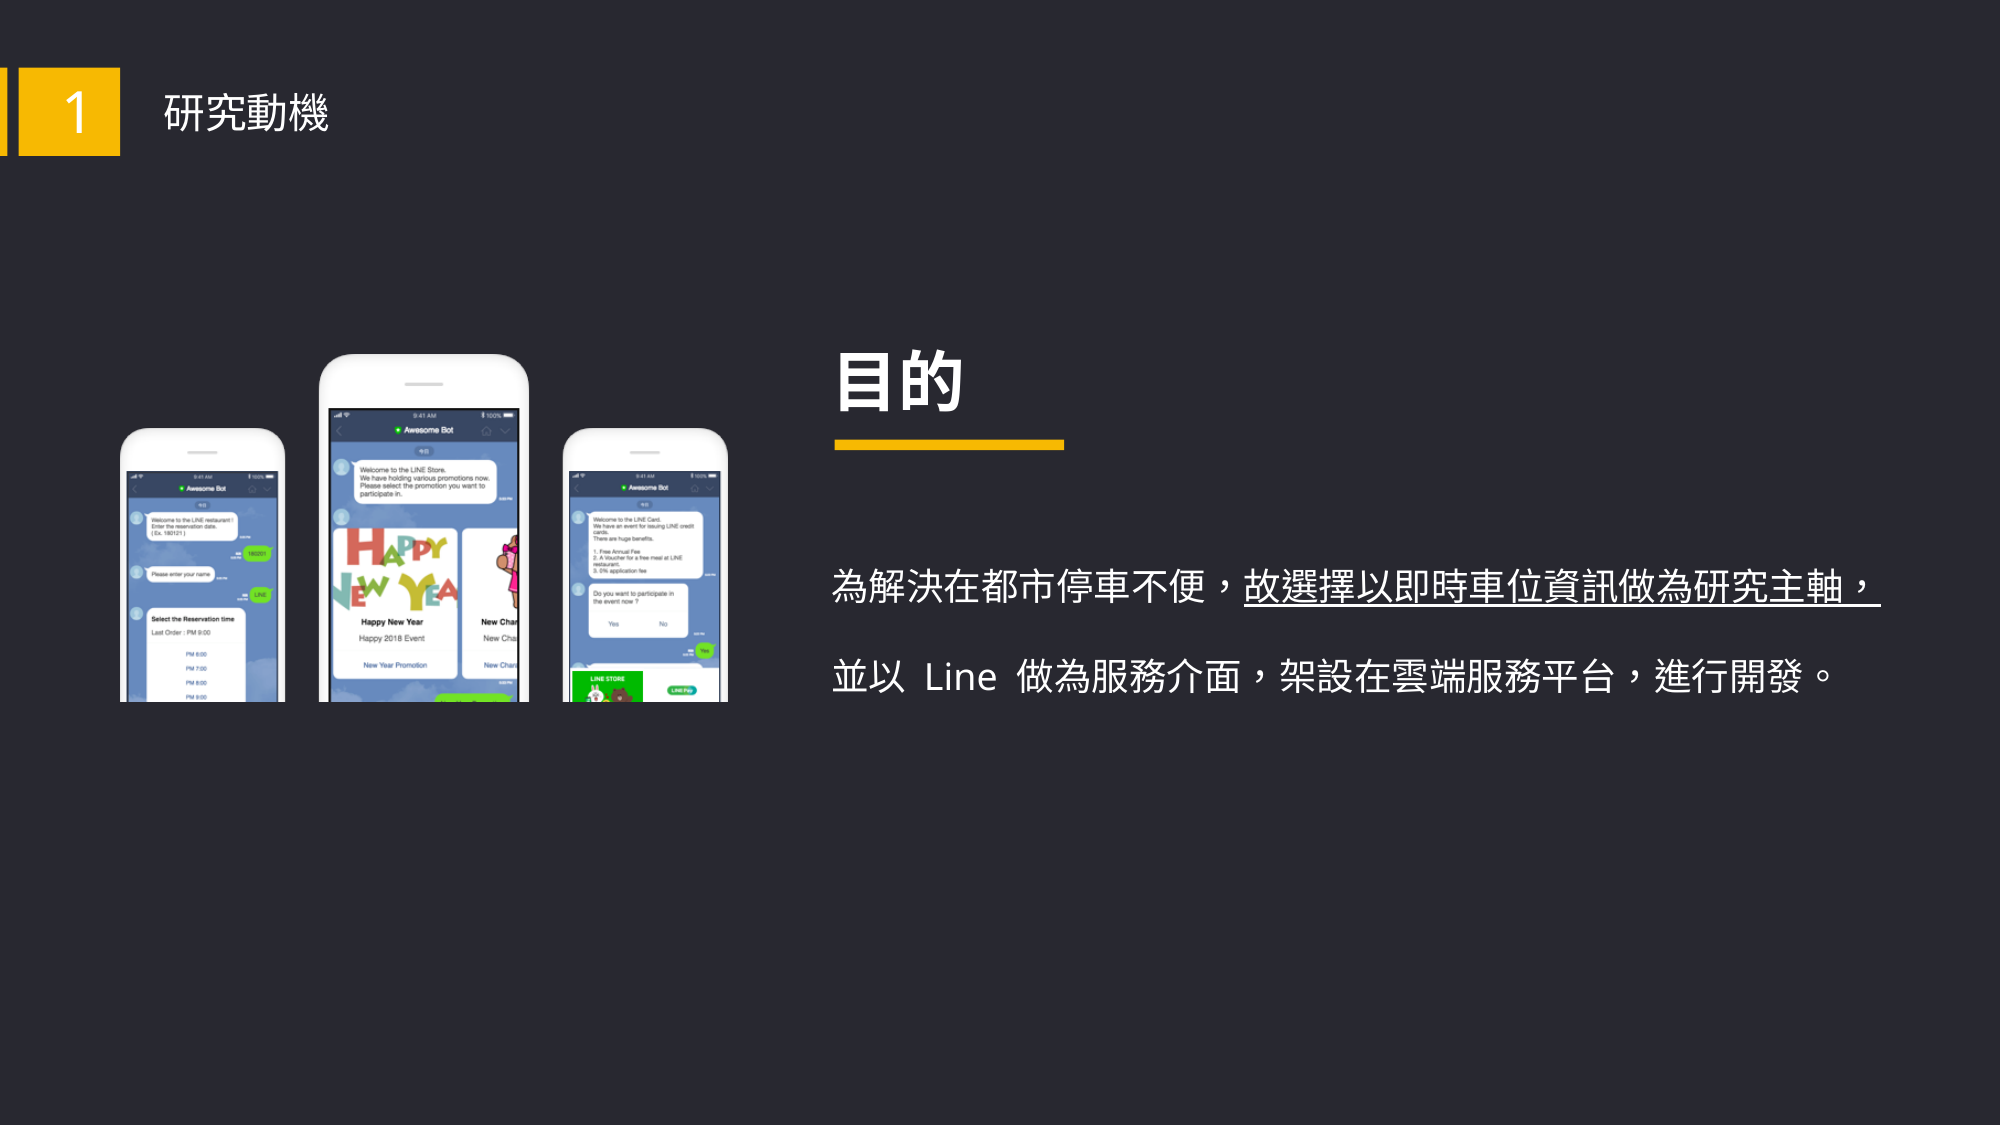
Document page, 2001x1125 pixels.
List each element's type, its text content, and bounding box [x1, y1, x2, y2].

text_box 1 [47, 67, 92, 153]
picture [120, 354, 728, 702]
text_box 研究動機 [148, 79, 347, 144]
text_box 目的 [816, 332, 985, 428]
text_box [834, 439, 1065, 451]
text_box 為解決在都市停車不便，故選擇以即時車位資訊做為研究主軸， 並以 Line 做為服務介面，架設在雲端服務平台，進行開發。 [816, 511, 1901, 706]
text_box [0, 67, 8, 157]
text_box [18, 67, 121, 157]
